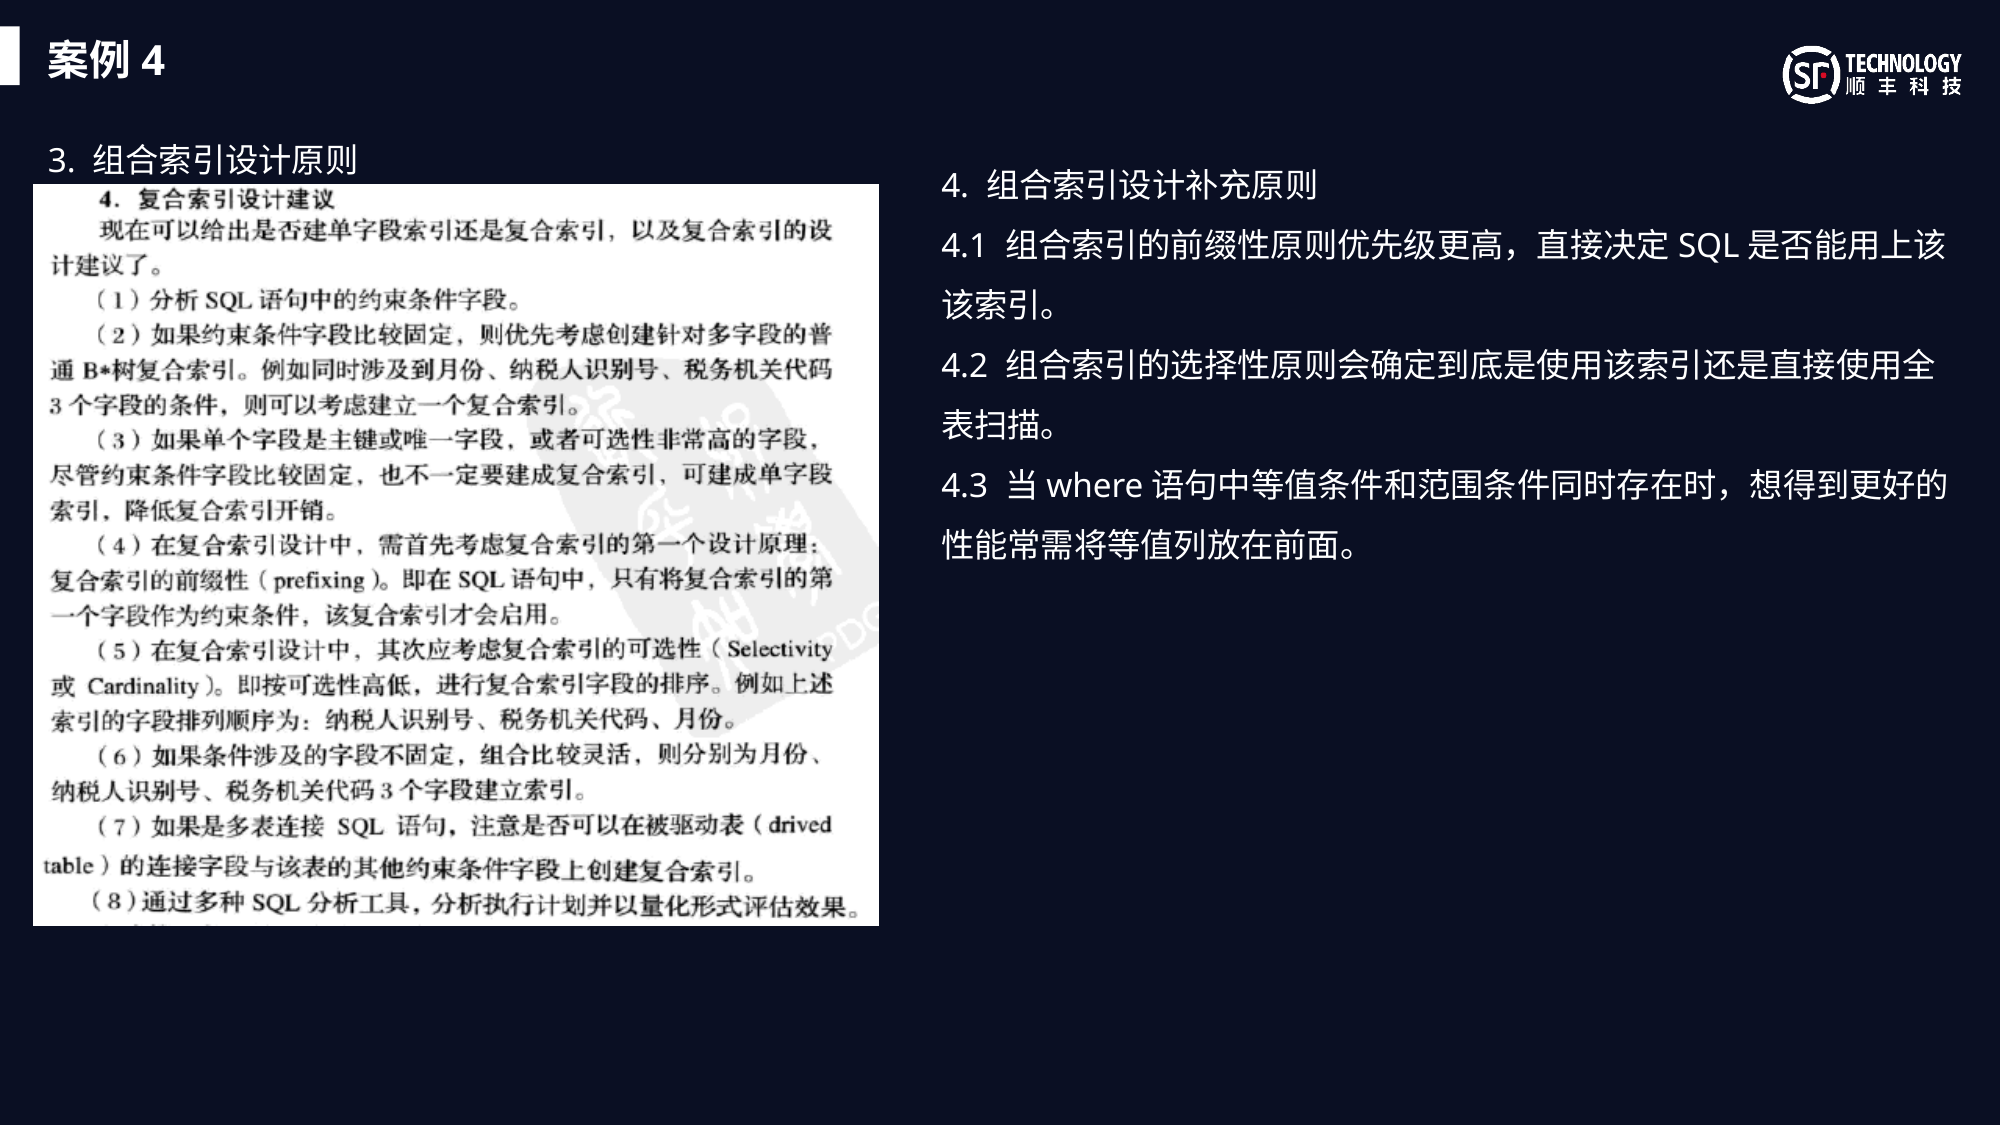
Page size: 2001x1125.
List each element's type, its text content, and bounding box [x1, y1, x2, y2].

text_box 3. 组合索引设计原则 [33, 111, 1765, 247]
text_box 4. 组合索引设计补充原则 4.1 组合索引的前缀性原则优先级更高，直接决定SQL是否能用上该该索引。 4.2 组合索引的选择性原则会确定到底是使用该索引还是直接使用全表扫描。 4.3 当where语句中等值条件和范围条件同时存在时，想得到更好的性能常需将等值列放在前面。 [926, 137, 1979, 632]
text_box [0, 26, 20, 86]
picture [1765, 0, 1979, 149]
picture [33, 184, 879, 926]
text_box 案例4 [33, 26, 894, 92]
